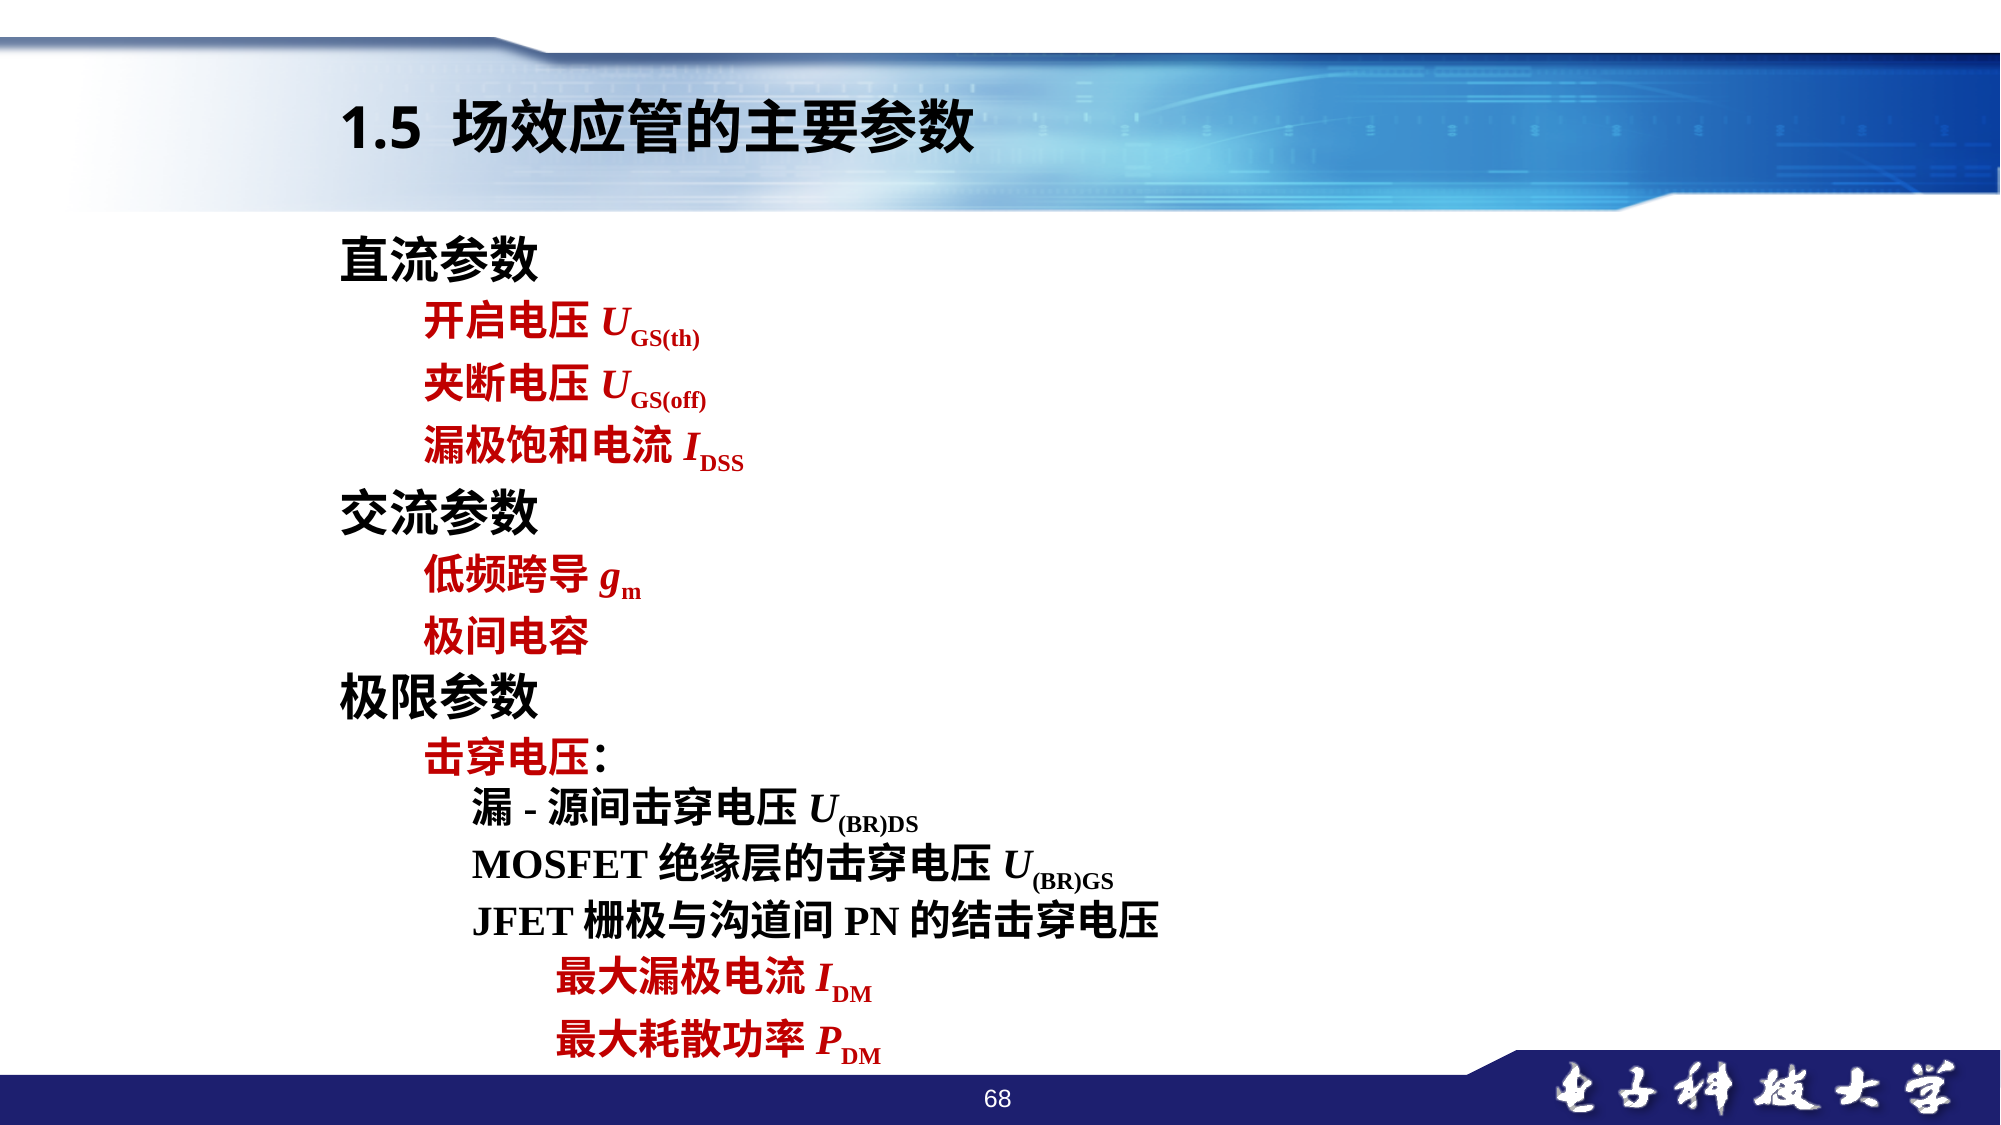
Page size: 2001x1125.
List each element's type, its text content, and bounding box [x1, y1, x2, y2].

picture [0, 37, 2000, 213]
text_box 直流参数 开启电压UGS(th) 夹断电压UGS(off) 漏极饱和电流IDSS 交流参数 低频跨导gm 极间电容 极限参数 击穿电压： 漏-源间击穿电压U(BR)DS MOSFET绝缘层的击穿电压U(BR)GS JFET栅极与沟道间PN的结击穿电压 最大漏极电流IDM 最大耗散功率PDM [324, 215, 1709, 1077]
slide_number 68 [822, 1077, 1173, 1113]
text_box 1.5 场效应管的主要参数 [324, 82, 1663, 175]
